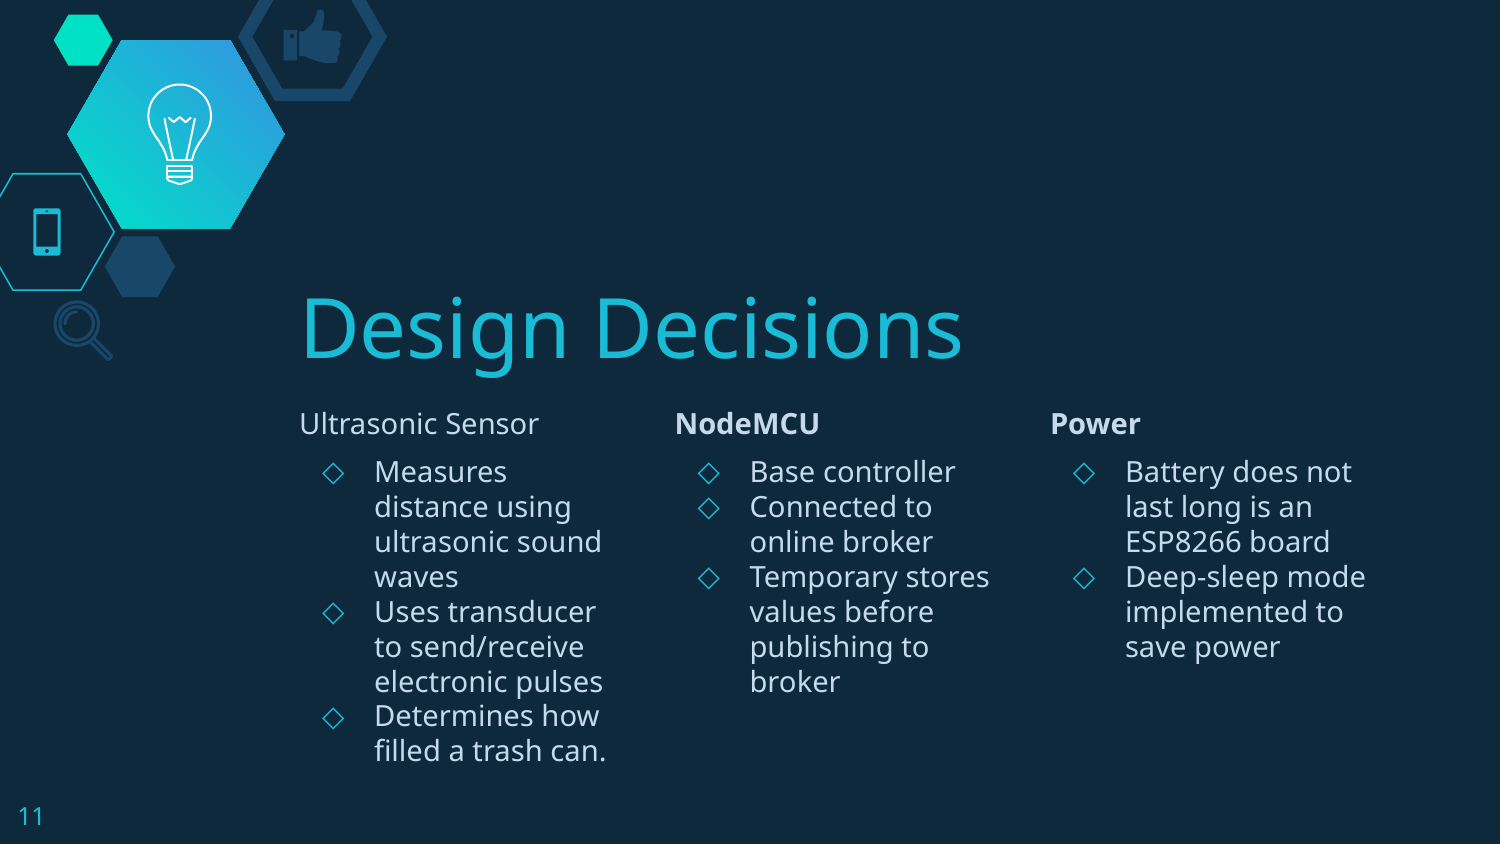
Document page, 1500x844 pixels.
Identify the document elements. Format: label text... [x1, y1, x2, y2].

list Power Battery does not last long is an ESP8266 board Deep-sleep mode implemented to save power [1035, 390, 1393, 808]
list Ultrasonic Sensor Measures distance using ultrasonic sound waves Uses transducer to send/receive electronic pulses Determines how filled a trash can. [284, 390, 642, 808]
title Design Decisions [284, 284, 1096, 391]
slide_number ‹#› [2, 785, 93, 844]
list NodeMCU Base controller Connected to online broker Temporary stores values before publishing to broker [659, 390, 1017, 808]
